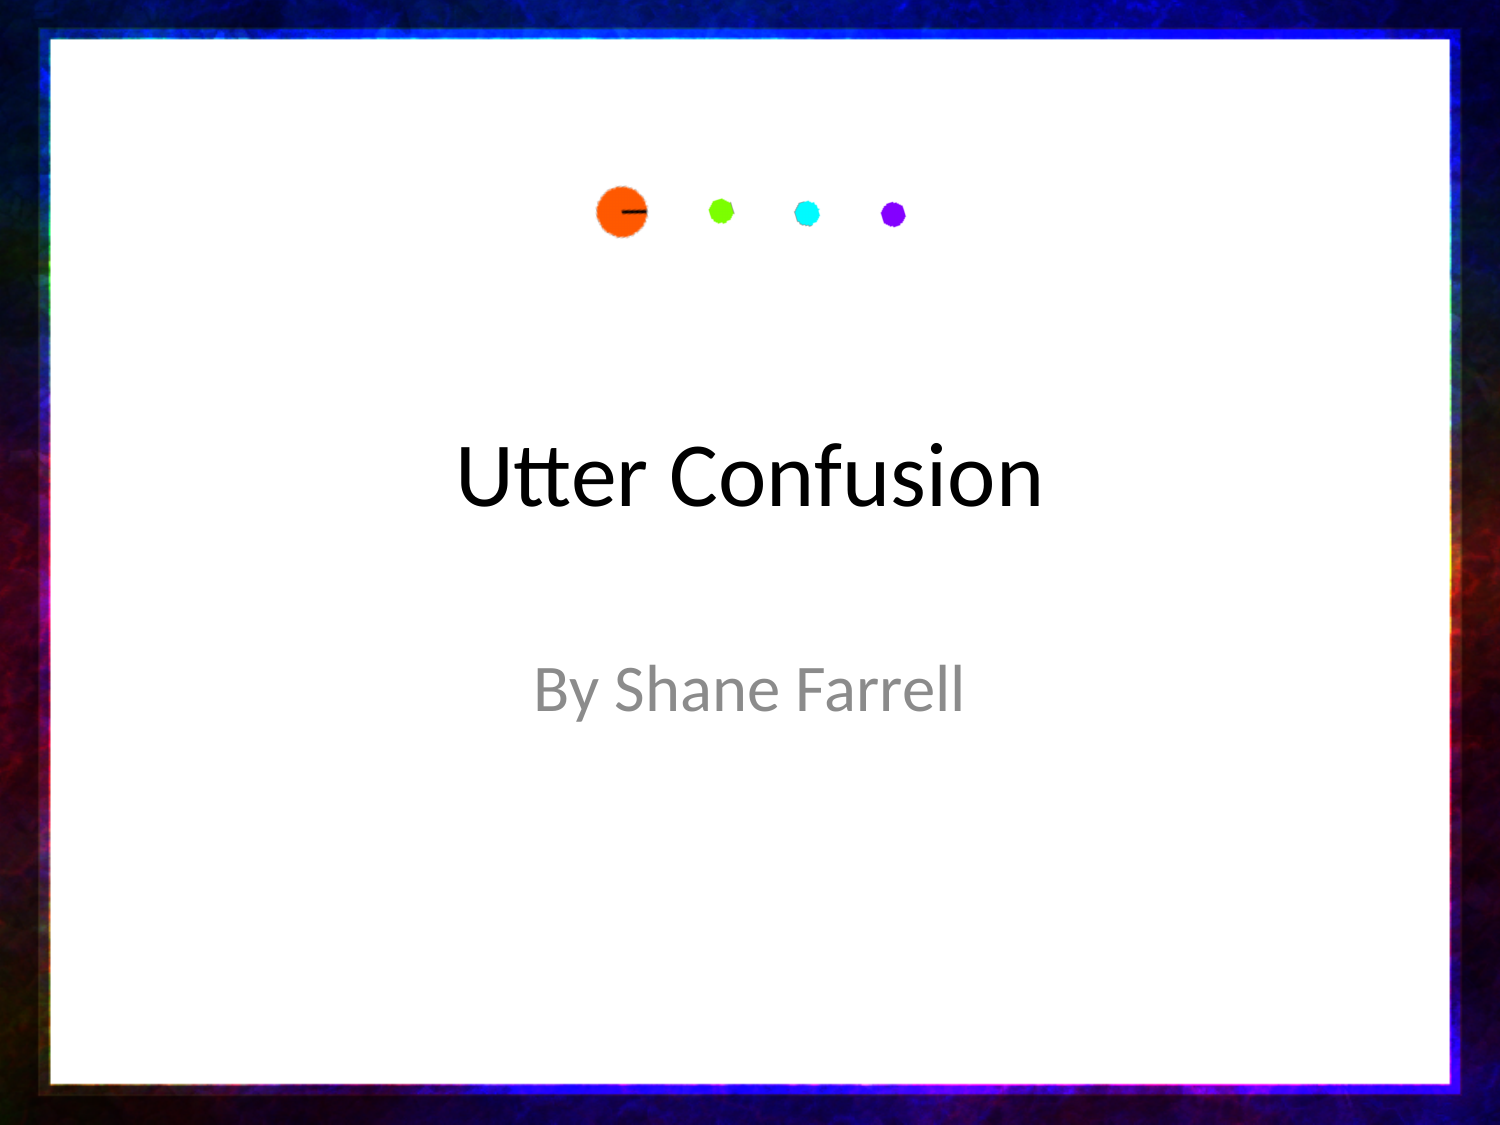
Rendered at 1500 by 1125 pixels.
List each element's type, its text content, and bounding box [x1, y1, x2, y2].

picture [0, 0, 1500, 1125]
title Utter Confusion [112, 349, 1388, 591]
subtitle By Shane Farrell [225, 637, 1275, 925]
